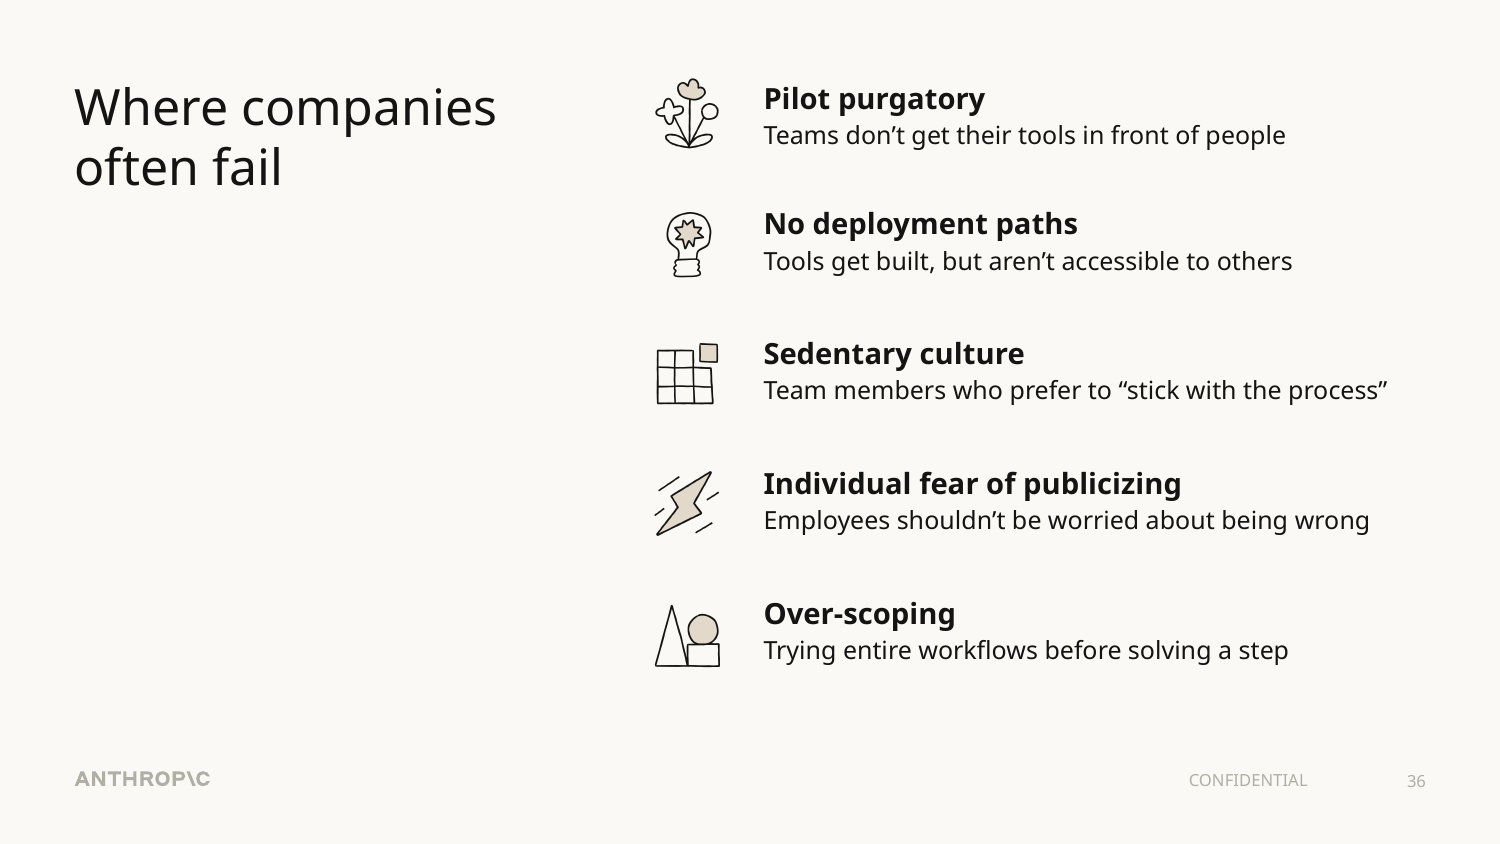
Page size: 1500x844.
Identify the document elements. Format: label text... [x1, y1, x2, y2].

picture [648, 204, 727, 283]
title Where companies often fail [74, 75, 507, 713]
picture [648, 74, 727, 153]
list Pilot purgatory Teams don’t get their tools in front of people No deployment paths Tools get built, but aren’t accessible to others Sedentary culture Team members who prefer to “stick with the process” Individual fear of publicizing Employees shouldn’t be worried about being wrong Over-scoping Trying entire workflows before solving a step [763, 75, 1427, 713]
picture [648, 594, 727, 673]
picture [648, 334, 727, 413]
slide_number 36 [1354, 772, 1427, 790]
picture [648, 464, 727, 543]
